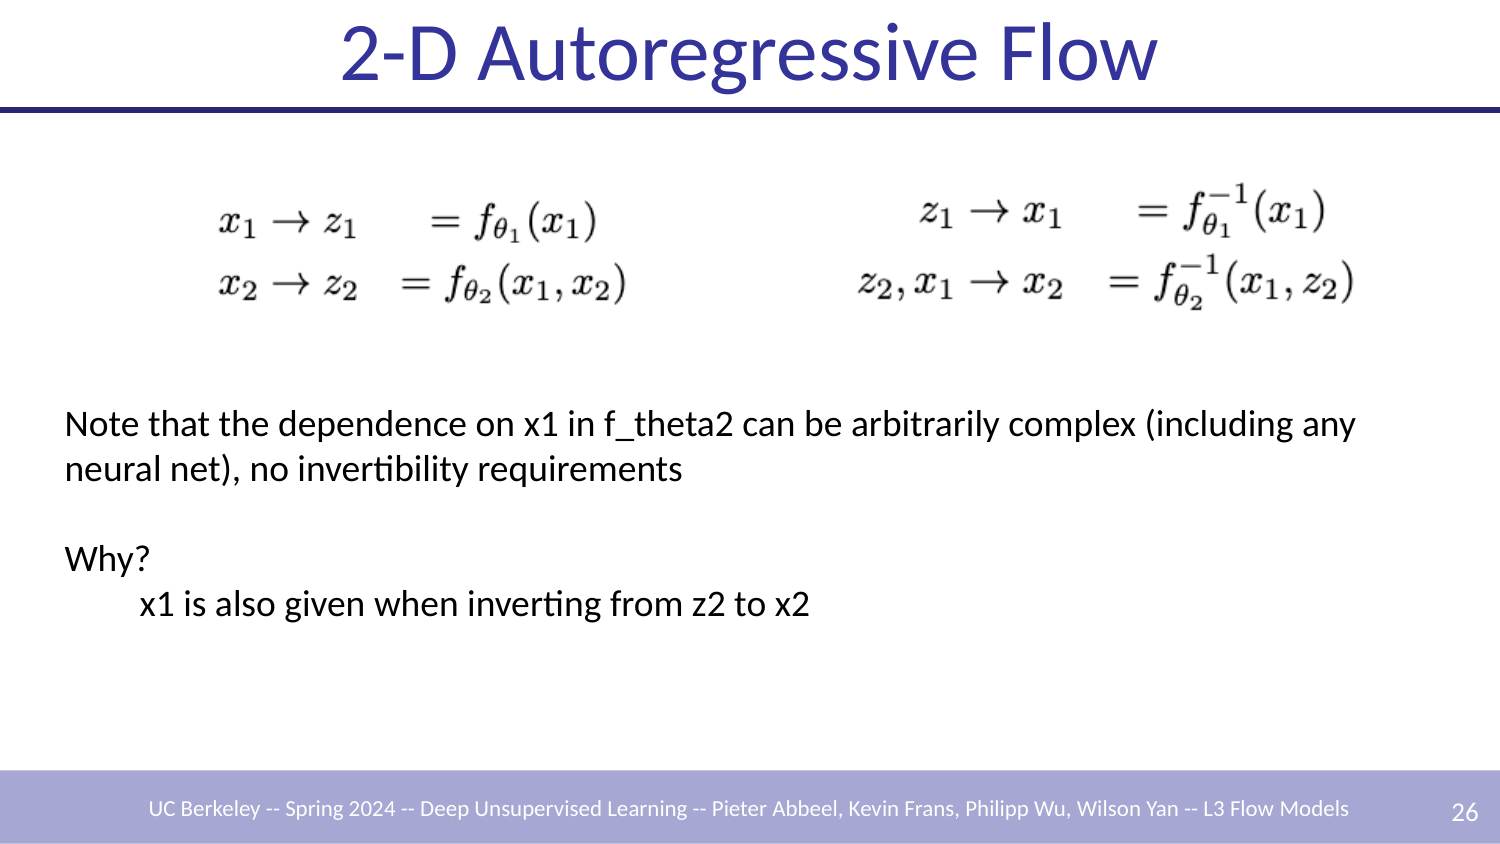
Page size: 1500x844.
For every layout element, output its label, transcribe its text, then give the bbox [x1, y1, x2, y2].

list [25, 129, 1394, 716]
title 2-D Autoregressive Flow [0, 10, 1500, 105]
text_box Note that the dependence on x1 in f_theta2 can be arbitrarily complex (including any neural net), no invertibility requirements Why? x1 is also given when inverting from z2 to x2 [49, 383, 1404, 684]
slide_number ‹#› [1403, 779, 1494, 844]
picture [829, 174, 1394, 326]
picture [189, 178, 645, 323]
